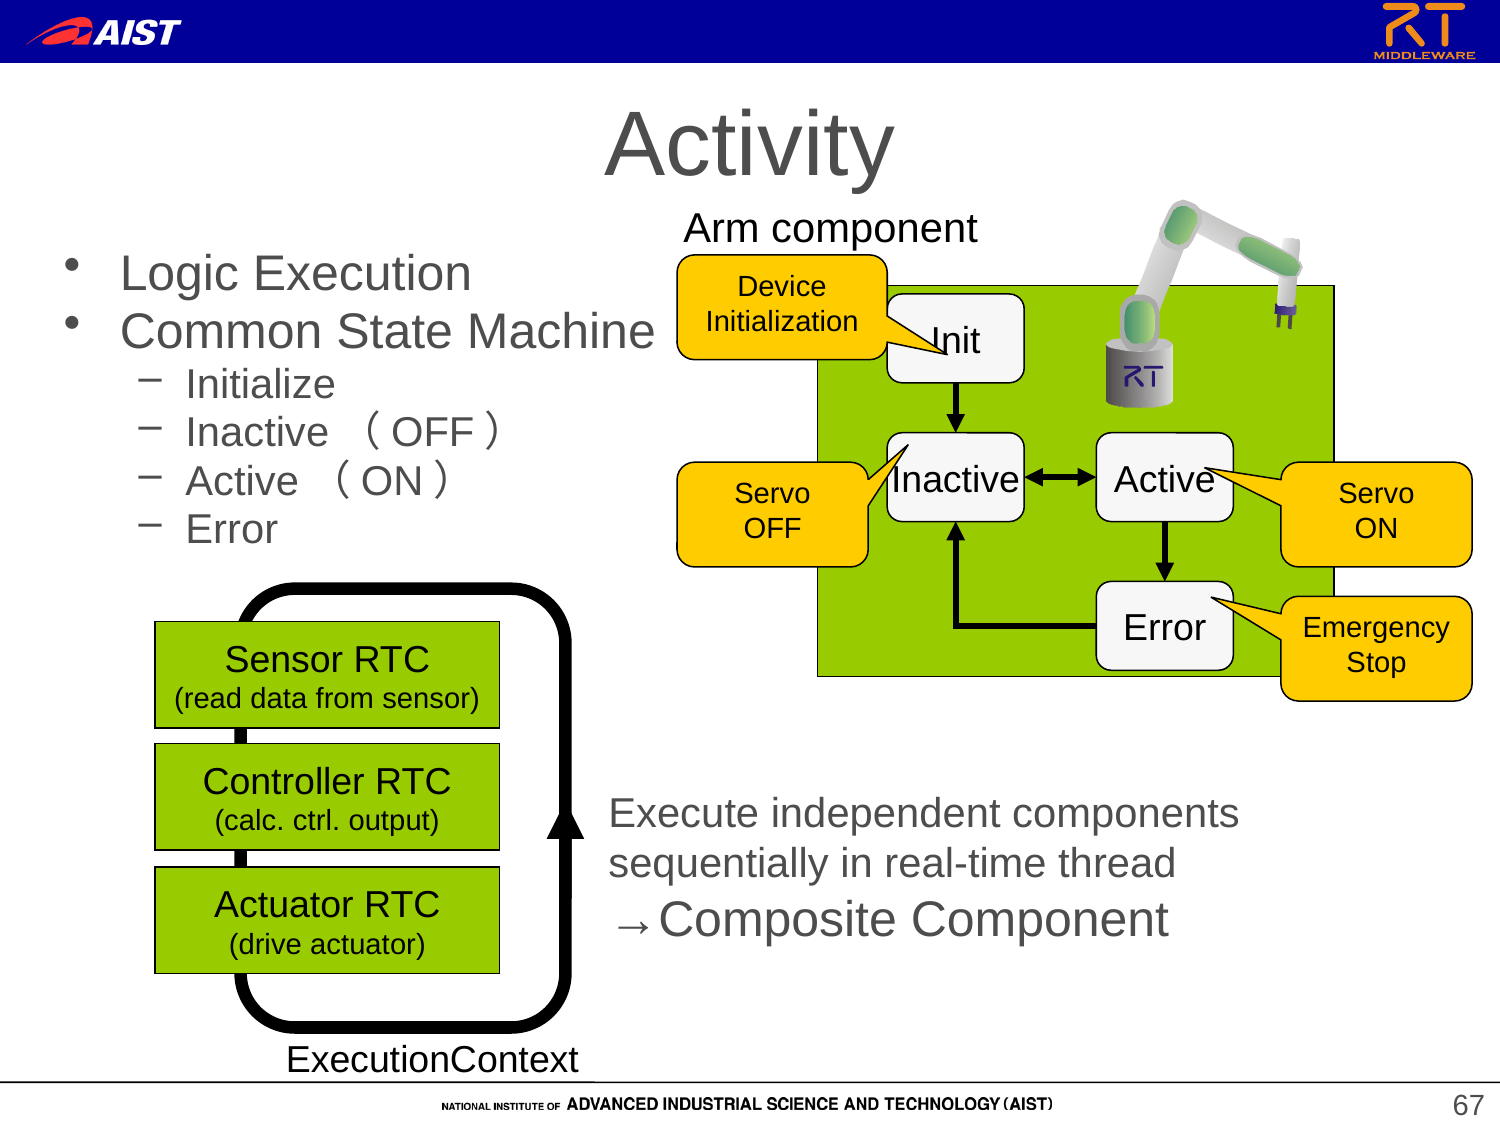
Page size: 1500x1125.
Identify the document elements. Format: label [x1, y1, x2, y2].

text_box [48, 193, 1473, 702]
picture [0, 0, 1500, 63]
text_box [154, 588, 594, 1088]
text_box [1149, 1078, 1500, 1125]
picture [442, 1097, 1052, 1110]
title [75, 45, 1425, 233]
picture [1101, 195, 1307, 413]
text_box [593, 778, 1255, 954]
